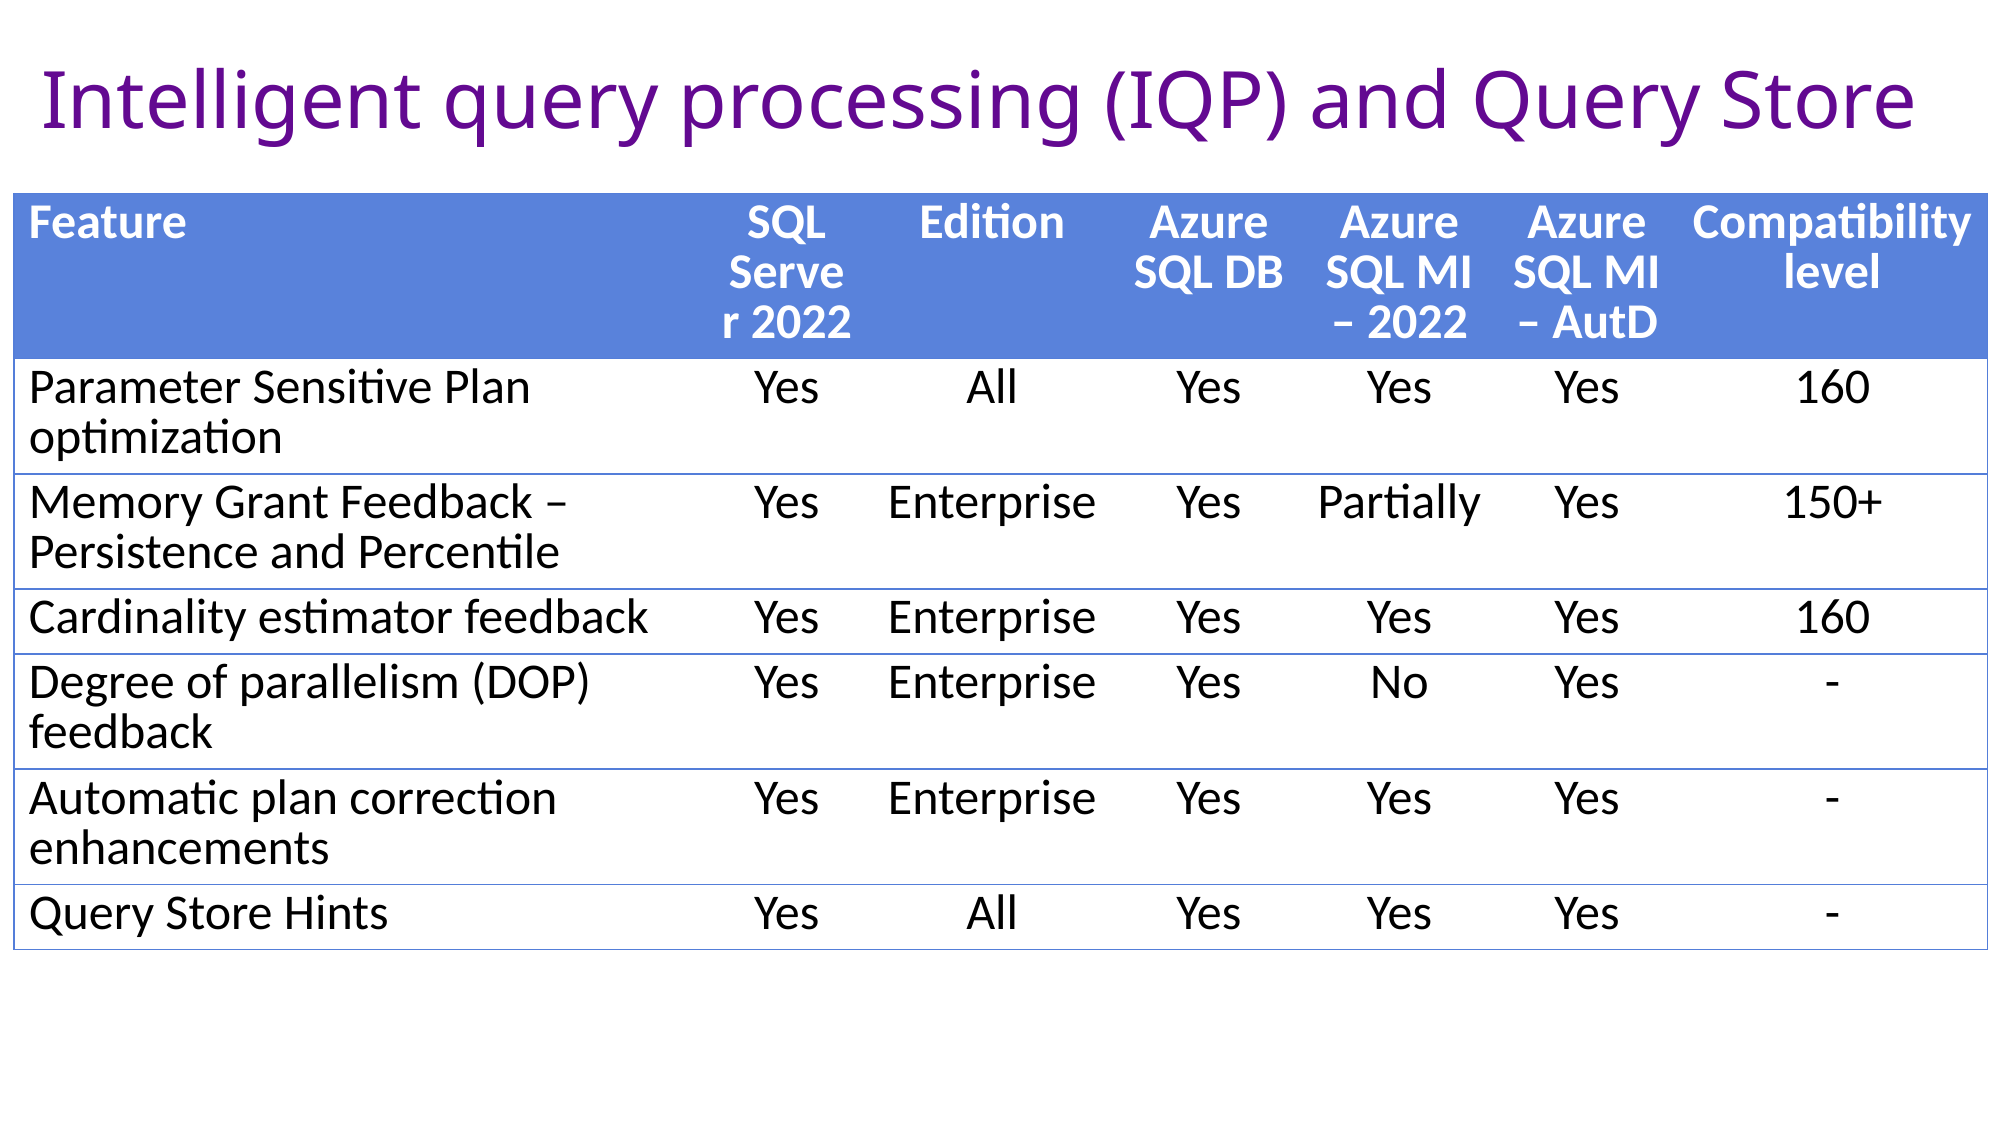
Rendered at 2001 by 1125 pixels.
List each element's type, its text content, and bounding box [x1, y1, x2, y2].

table_cell Enterprise [868, 655, 1116, 768]
table_cell Yes [1302, 770, 1497, 884]
table_cell All [868, 885, 1116, 949]
table_cell Yes [1116, 475, 1302, 588]
table_cell Yes [1302, 359, 1497, 473]
table_cell Memory Grant Feedback – Persistence and Percentile [15, 475, 705, 588]
table_header Compatibility level [1677, 194, 1987, 358]
table_cell Yes [1116, 770, 1302, 884]
table_header Azure SQL MI – AutD [1497, 194, 1677, 358]
table_cell - [1677, 885, 1987, 949]
table_cell Yes [1302, 885, 1497, 949]
table_cell Yes [1497, 655, 1677, 768]
table_cell Yes [705, 885, 868, 949]
table_cell All [868, 359, 1116, 473]
table_cell Yes [705, 770, 868, 884]
table_cell Yes [1116, 359, 1302, 473]
table_cell Query Store Hints [15, 885, 705, 949]
table_cell Yes [1497, 770, 1677, 884]
table_cell Yes [705, 590, 868, 653]
table_cell Enterprise [868, 770, 1116, 884]
table_cell Cardinality estimator feedback [15, 590, 705, 653]
table_header Feature [15, 194, 705, 358]
table_cell No [1302, 655, 1497, 768]
table_cell Yes [1116, 590, 1302, 653]
table_cell Automatic plan correction enhancements [15, 770, 705, 884]
title Intelligent query processing (IQP) and Query Store [26, 4, 2000, 192]
table_header SQL Server 2022 [705, 194, 868, 358]
table_header Azure SQL DB [1116, 194, 1302, 358]
table_cell Enterprise [868, 590, 1116, 653]
table_cell Yes [1302, 590, 1497, 653]
table_cell Parameter Sensitive Plan optimization [15, 359, 705, 473]
table_cell 160 [1677, 590, 1987, 653]
table_cell Yes [1116, 885, 1302, 949]
table_cell - [1677, 655, 1987, 768]
table_cell Partially [1302, 475, 1497, 588]
table_cell Yes [1116, 655, 1302, 768]
table_cell Enterprise [868, 475, 1116, 588]
table_cell 160 [1677, 359, 1987, 473]
table_cell 150+ [1677, 475, 1987, 588]
table_cell Yes [1497, 590, 1677, 653]
table_header Edition [868, 194, 1116, 358]
table_header Azure SQL MI – 2022 [1302, 194, 1497, 358]
table_cell Degree of parallelism (DOP) feedback [15, 655, 705, 768]
table_cell - [1677, 770, 1987, 884]
table_cell Yes [705, 475, 868, 588]
table_cell Yes [1497, 359, 1677, 473]
table_cell Yes [1497, 475, 1677, 588]
table_cell Yes [705, 655, 868, 768]
table_cell Yes [1497, 885, 1677, 949]
table_cell Yes [705, 359, 868, 473]
